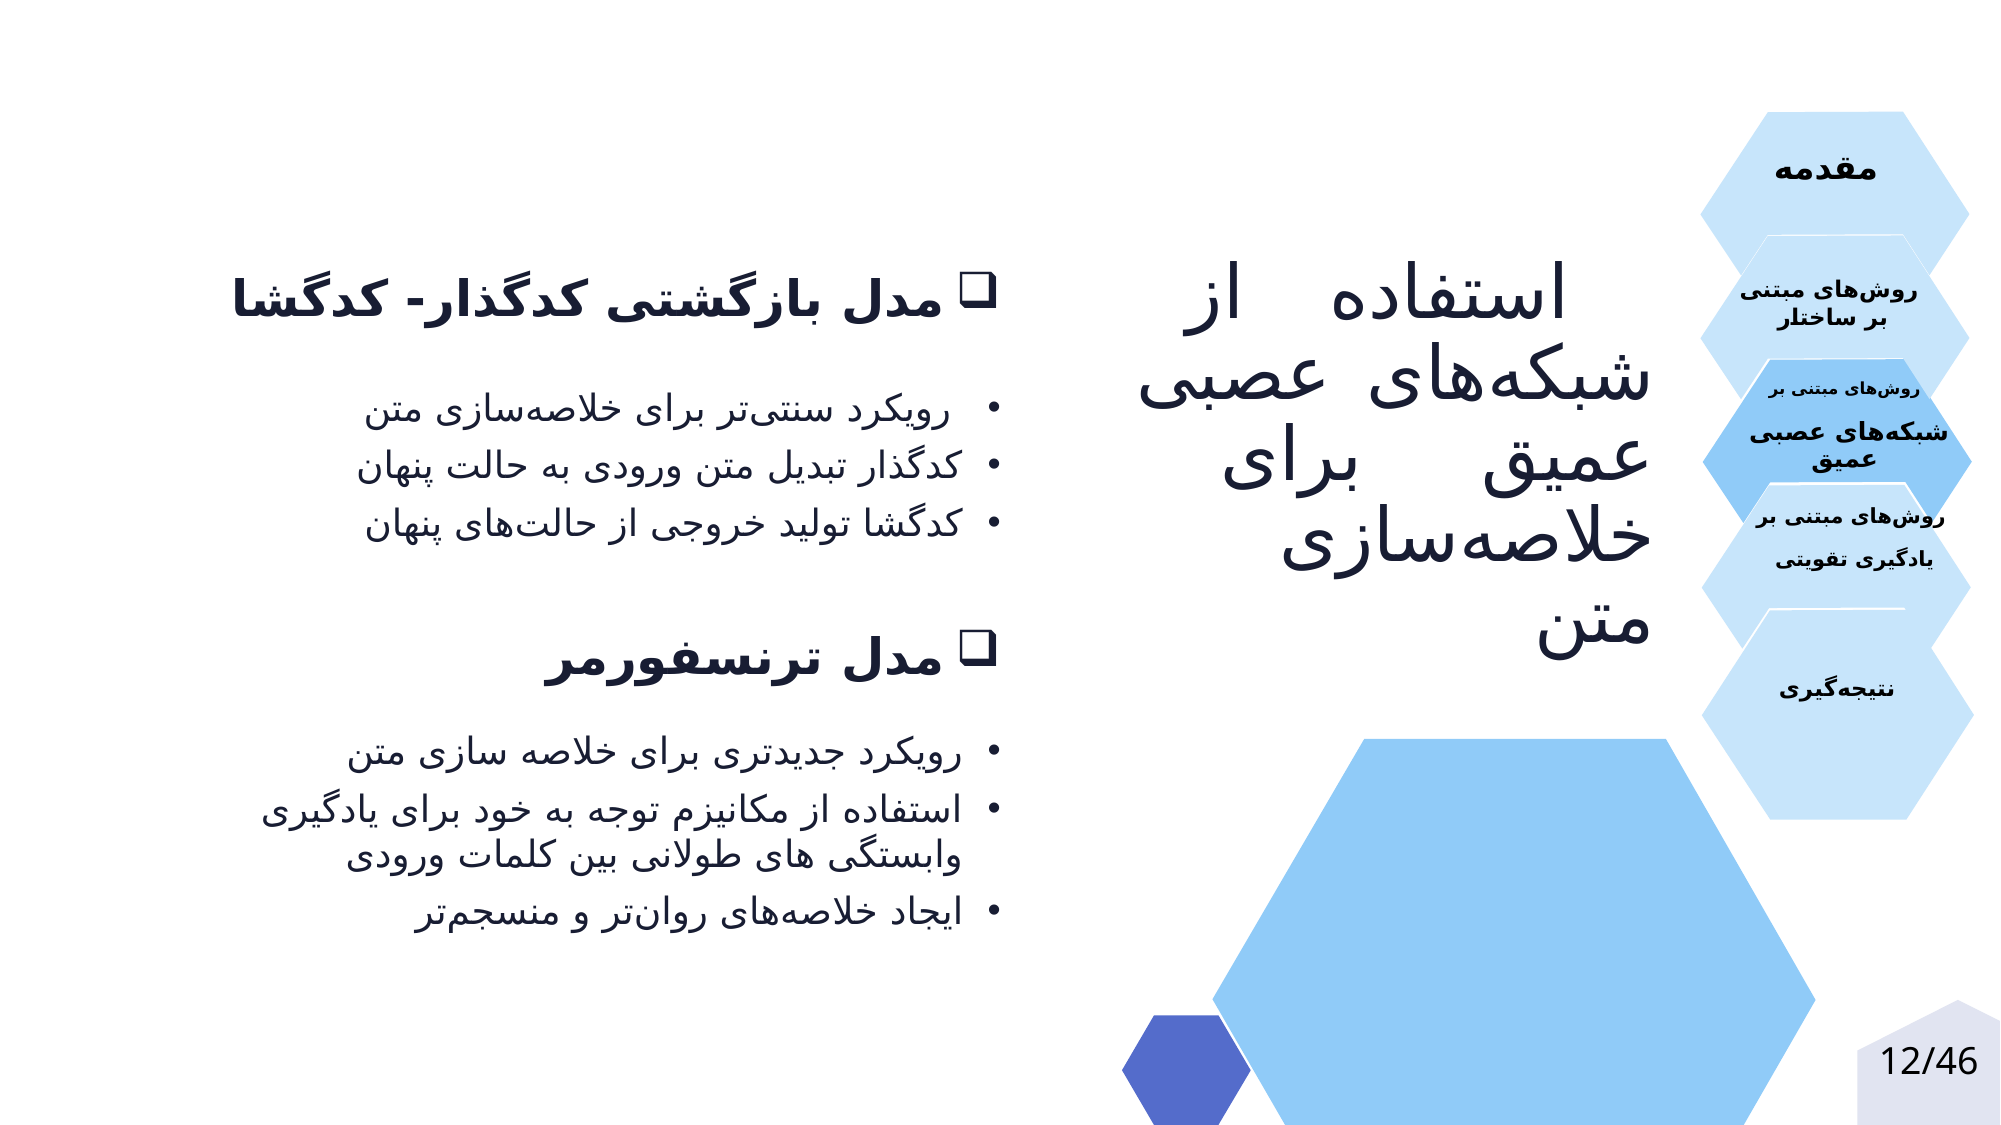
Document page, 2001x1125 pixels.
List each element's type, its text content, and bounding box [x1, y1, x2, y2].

list مدل ترنسفورمر [168, 622, 1016, 692]
list مدل بازگشتی کدگذار- کدگشا [124, 264, 1016, 334]
list رویکرد جدیدتری برای خلاصه سازی متن استفاده از مکانیزم توجه به خود برای یادگیری وابستگی های طولانی بین کلمات ورودی ایجاد خلاصه‌های روان‌تر و منسجم‌تر [168, 719, 1016, 942]
title استفاده از شبکه‌های عصبی عمیق برای خلاصه‌سازی متن [1110, 246, 1670, 594]
text_box 12/46 [1857, 999, 2000, 1125]
list ‌ رویکرد سنتی‌تر برای خلاصه‌سازی متن کدگذار تبدیل متن ورودی به حالت پنهان کدگشا تولید خروجی از حالت‌های پنهان [168, 376, 1016, 581]
